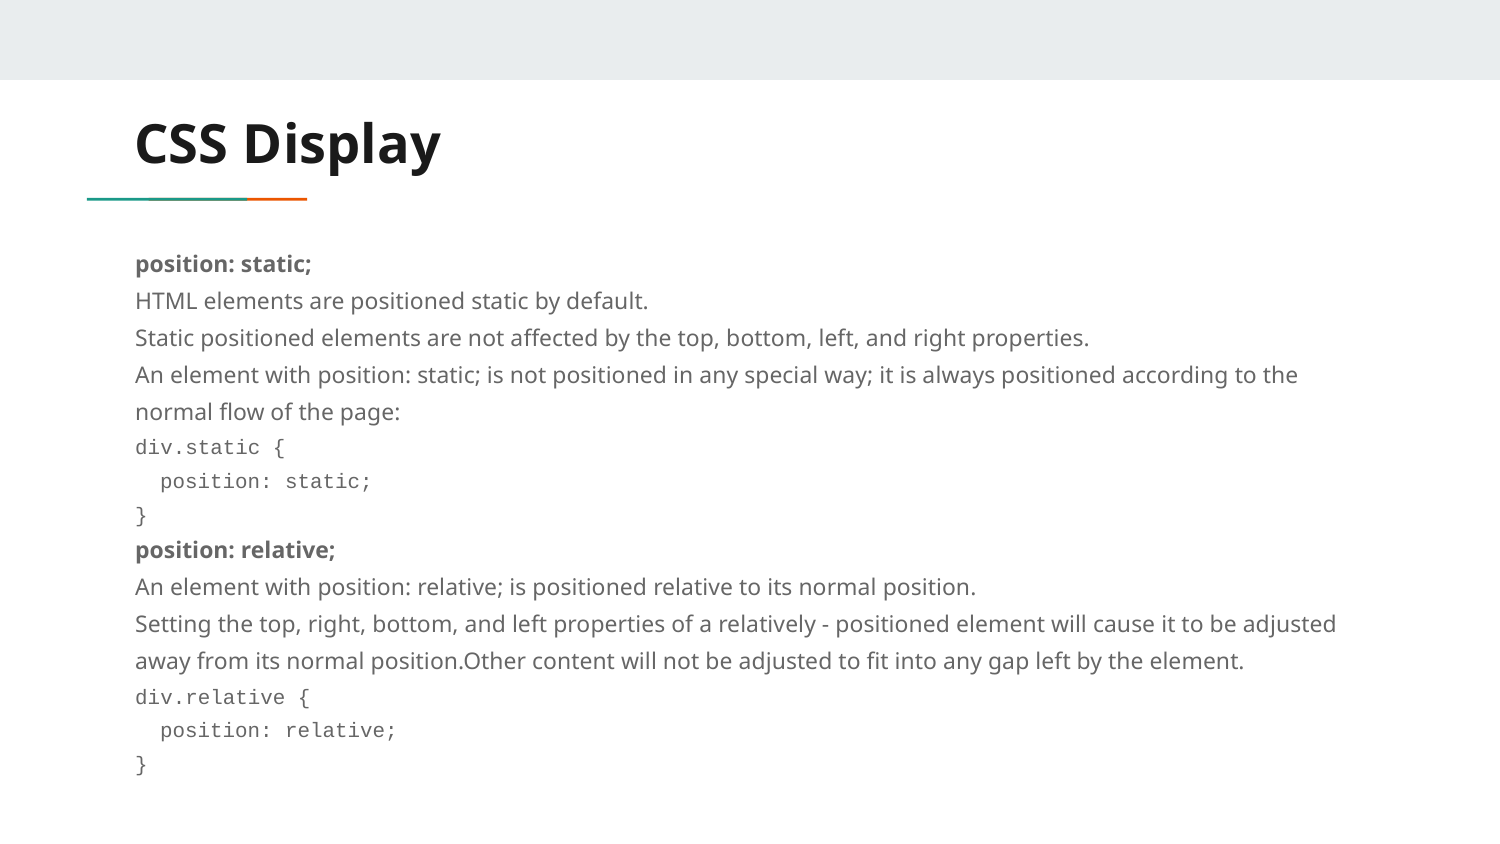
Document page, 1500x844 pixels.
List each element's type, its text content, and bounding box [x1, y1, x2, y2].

title CSS Display [119, 94, 1381, 183]
text_box position: static; HTML elements are positioned static by default. Static positioned elements are not affected by the top, bottom, left, and right properties. An element with position: static; is not positioned in any special way; it is always positioned according to the normal flow of the page: div.static { position: static; } position: relative; An element with position: relative; is positioned relative to its normal position. Setting the top, right, bottom, and left properties of a relatively - positioned element will cause it to be adjusted away from its normal position.Other content will not be adjusted to fit into any gap left by the element. div.relative { position: relative; } [120, 225, 1365, 828]
